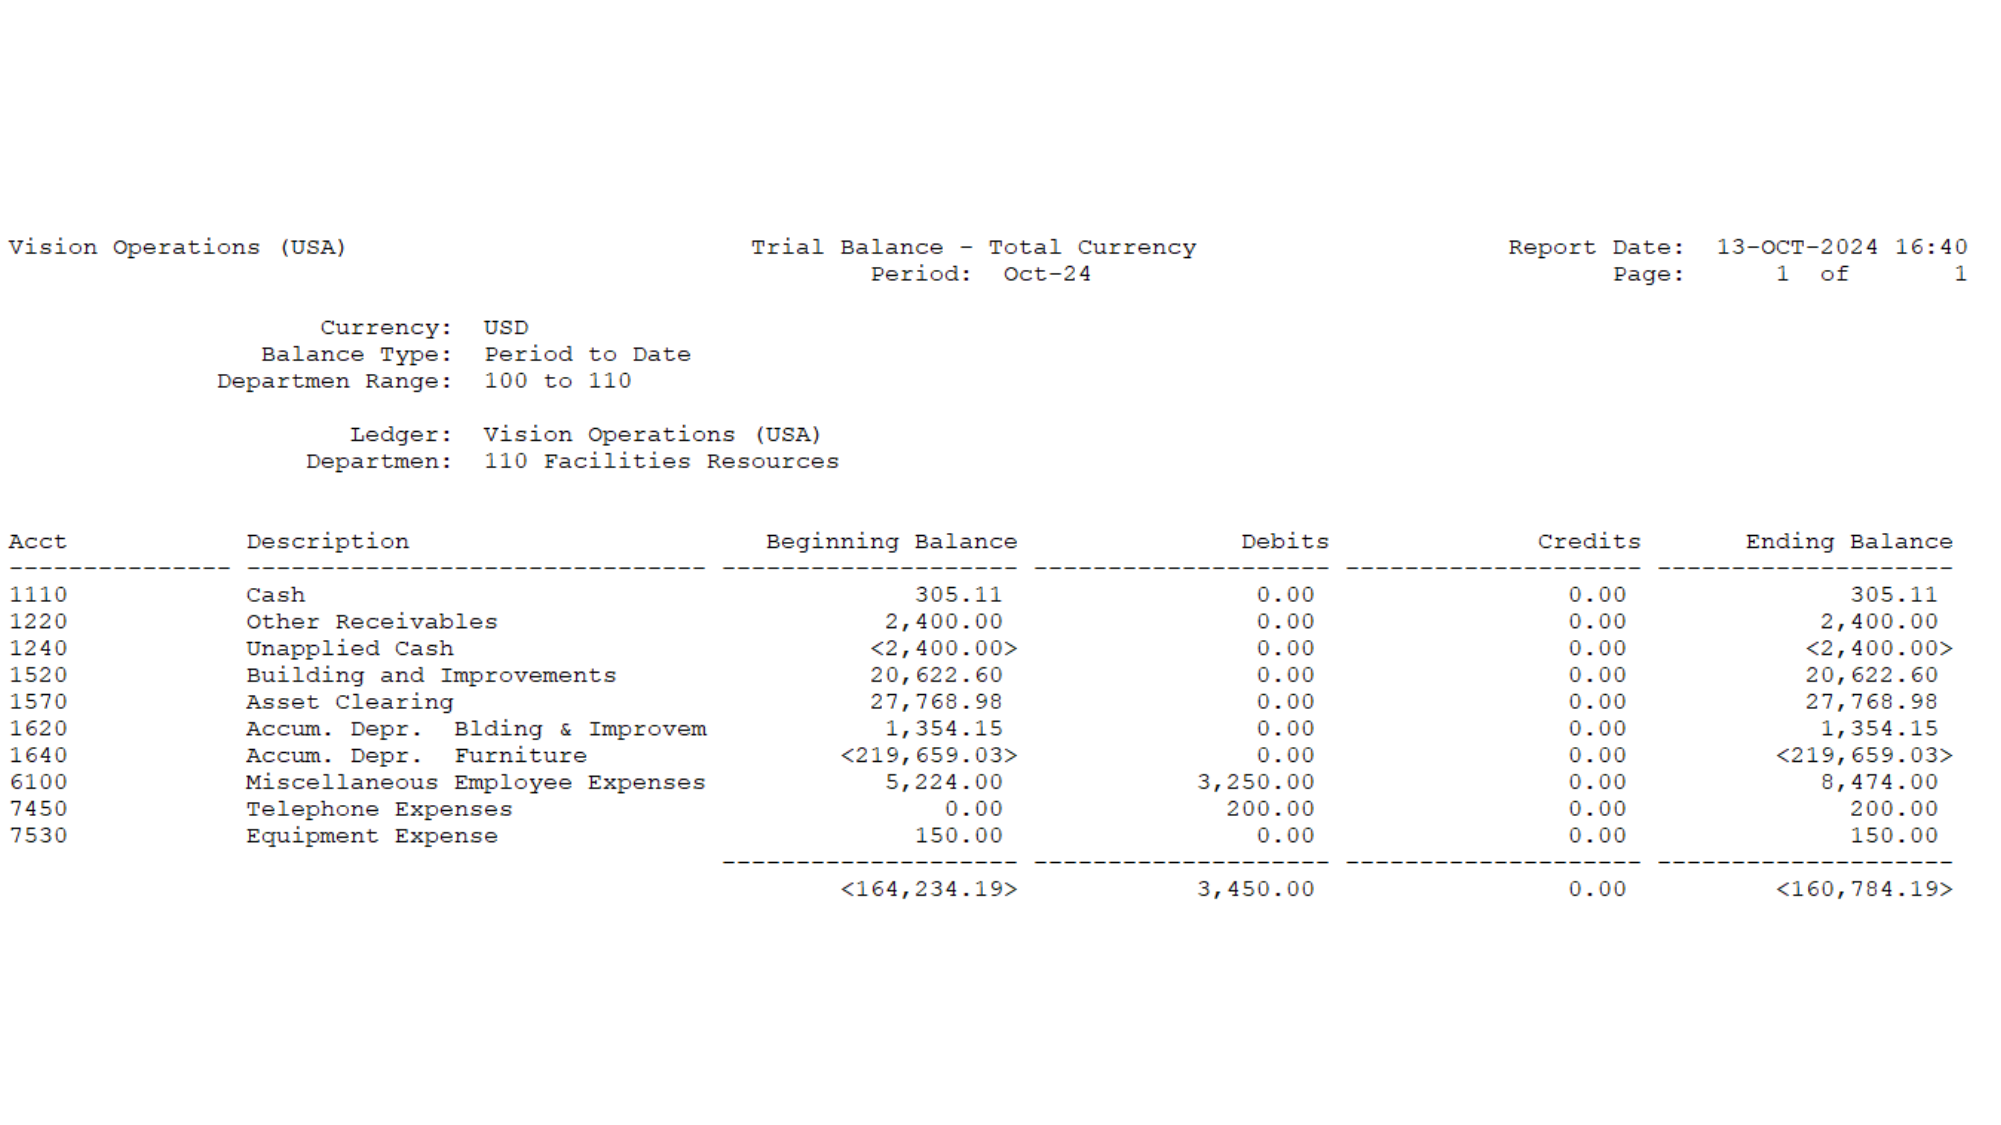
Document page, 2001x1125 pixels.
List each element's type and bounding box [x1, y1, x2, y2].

picture [0, 208, 2000, 917]
